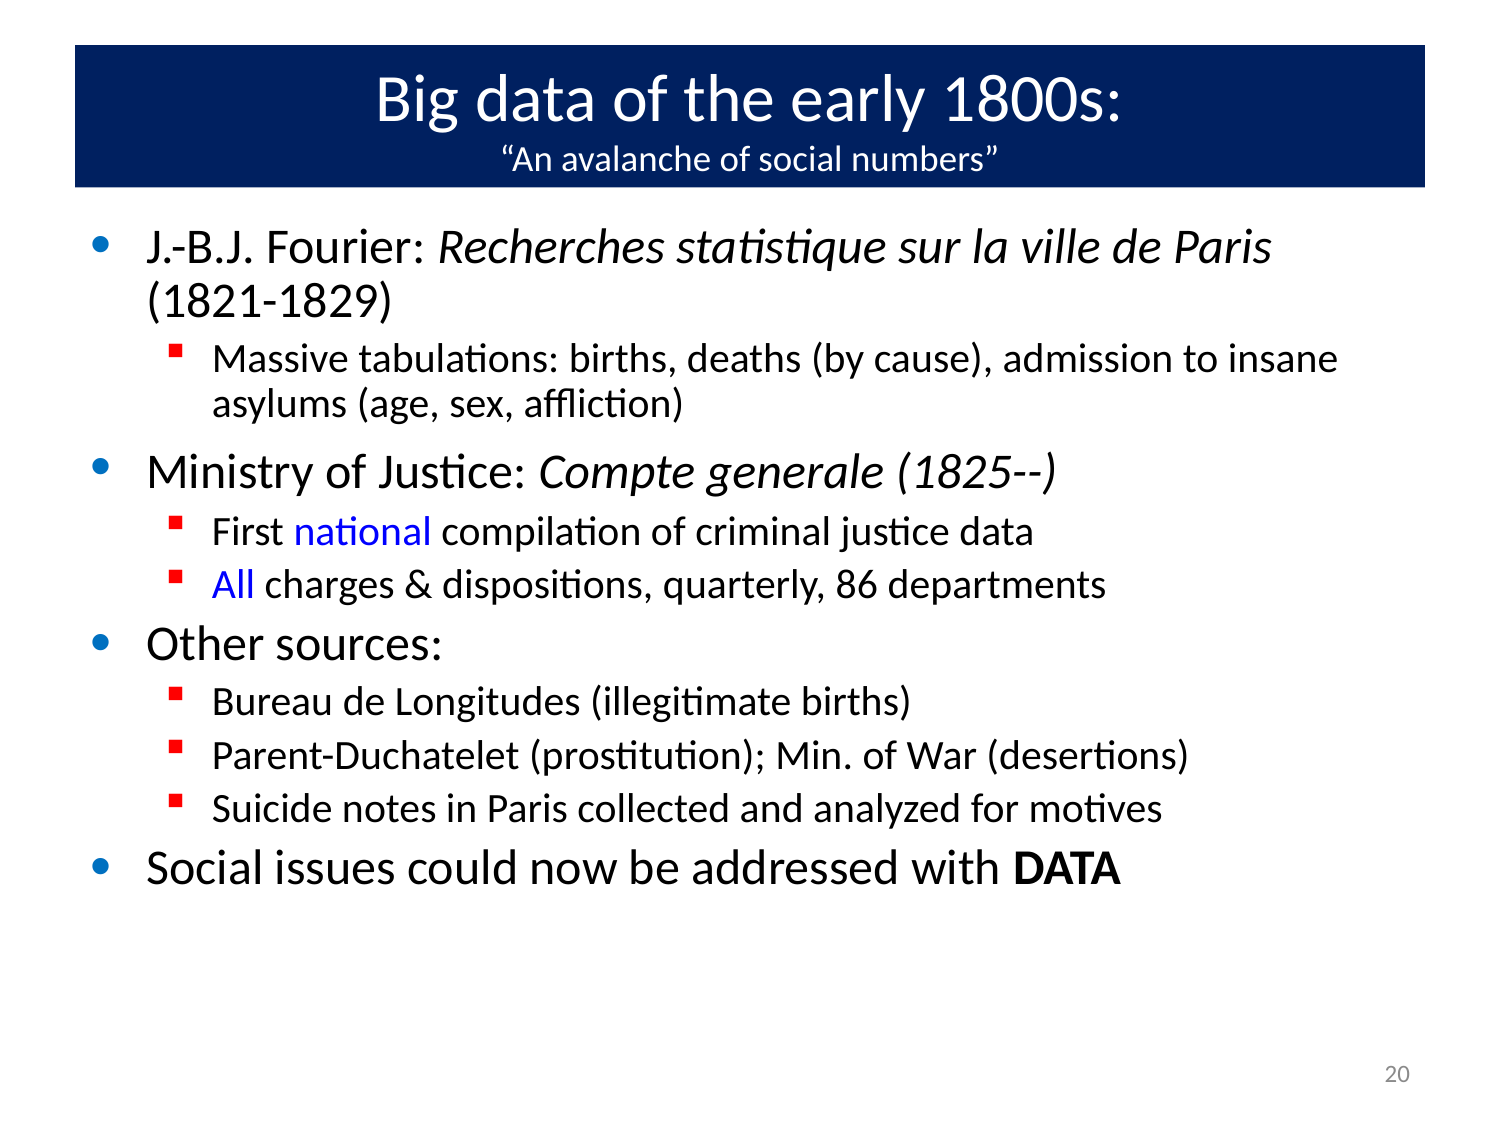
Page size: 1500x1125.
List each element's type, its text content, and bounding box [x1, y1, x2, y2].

slide_number 20 [1074, 1042, 1425, 1103]
title Big data of the early 1800s: “An avalanche of social numbers” [75, 45, 1425, 188]
list J.-B.J. Fourier: Recherches statistique sur la ville de Paris (1821-1829) Massive tabulations: births, deaths (by cause), admission to insane asylums (age, sex, affliction) Ministry of Justice: Compte generale (1825--) First national compilation of criminal justice data All charges & dispositions, quarterly, 86 departments Other sources: Bureau de Longitudes (illegitimate births) Parent-Duchatelet (prostitution); Min. of War (desertions) Suicide notes in Paris collected and analyzed for motives Social issues could now be addressed with DATA [75, 212, 1425, 1063]
